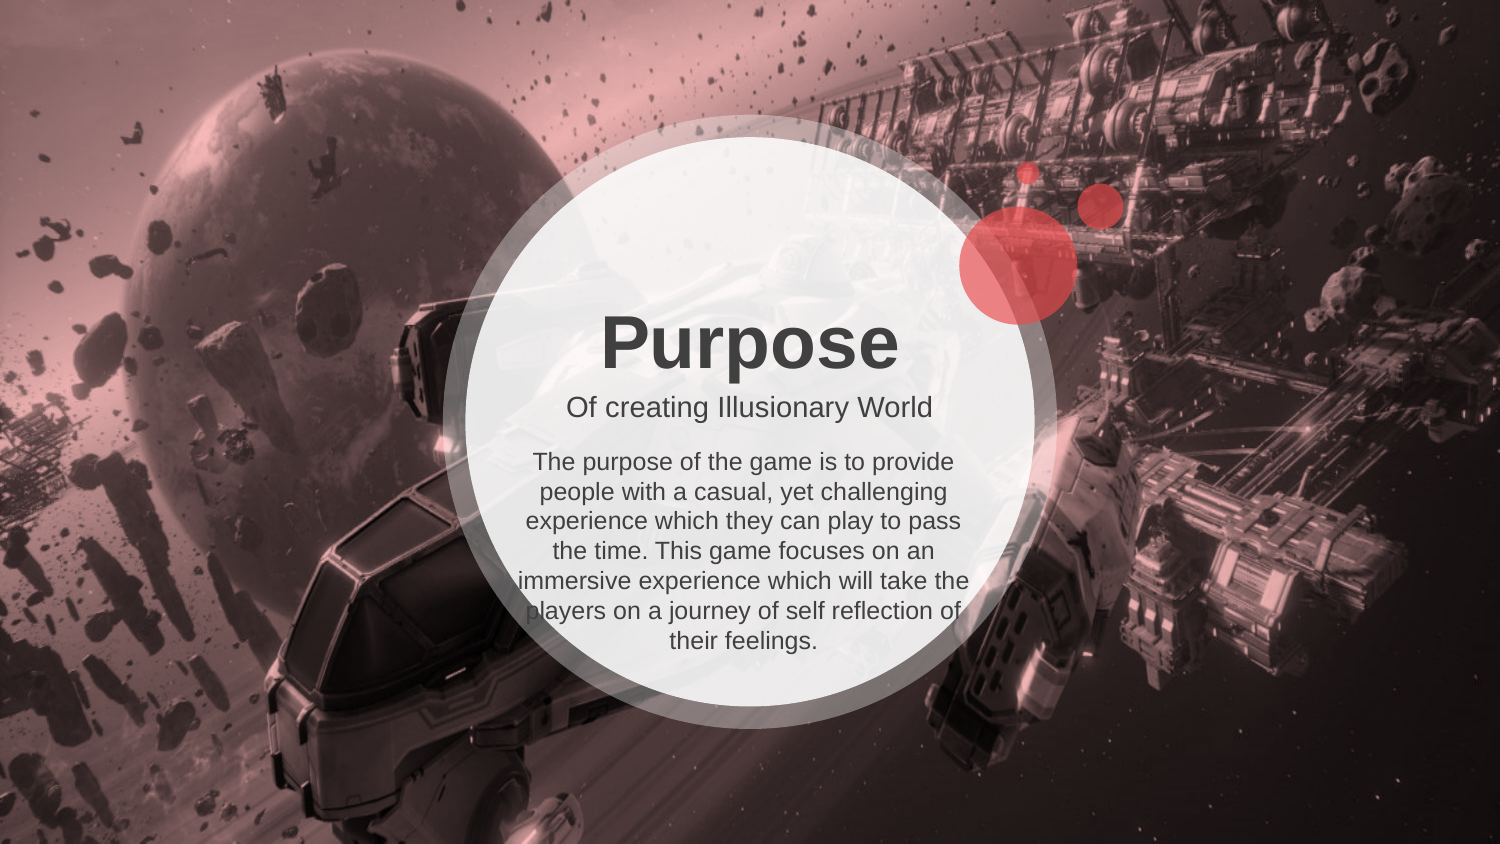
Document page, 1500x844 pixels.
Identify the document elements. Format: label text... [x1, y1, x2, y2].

text_box The purpose of the game is to provide people with a casual, yet challenging experience which they can play to pass the time. This game focuses on an immersive experience which will take the players on a journey of self reflection of their feelings. [501, 437, 987, 662]
list Of creating Illusionary World [465, 380, 1035, 434]
list Purpose [465, 286, 1035, 380]
